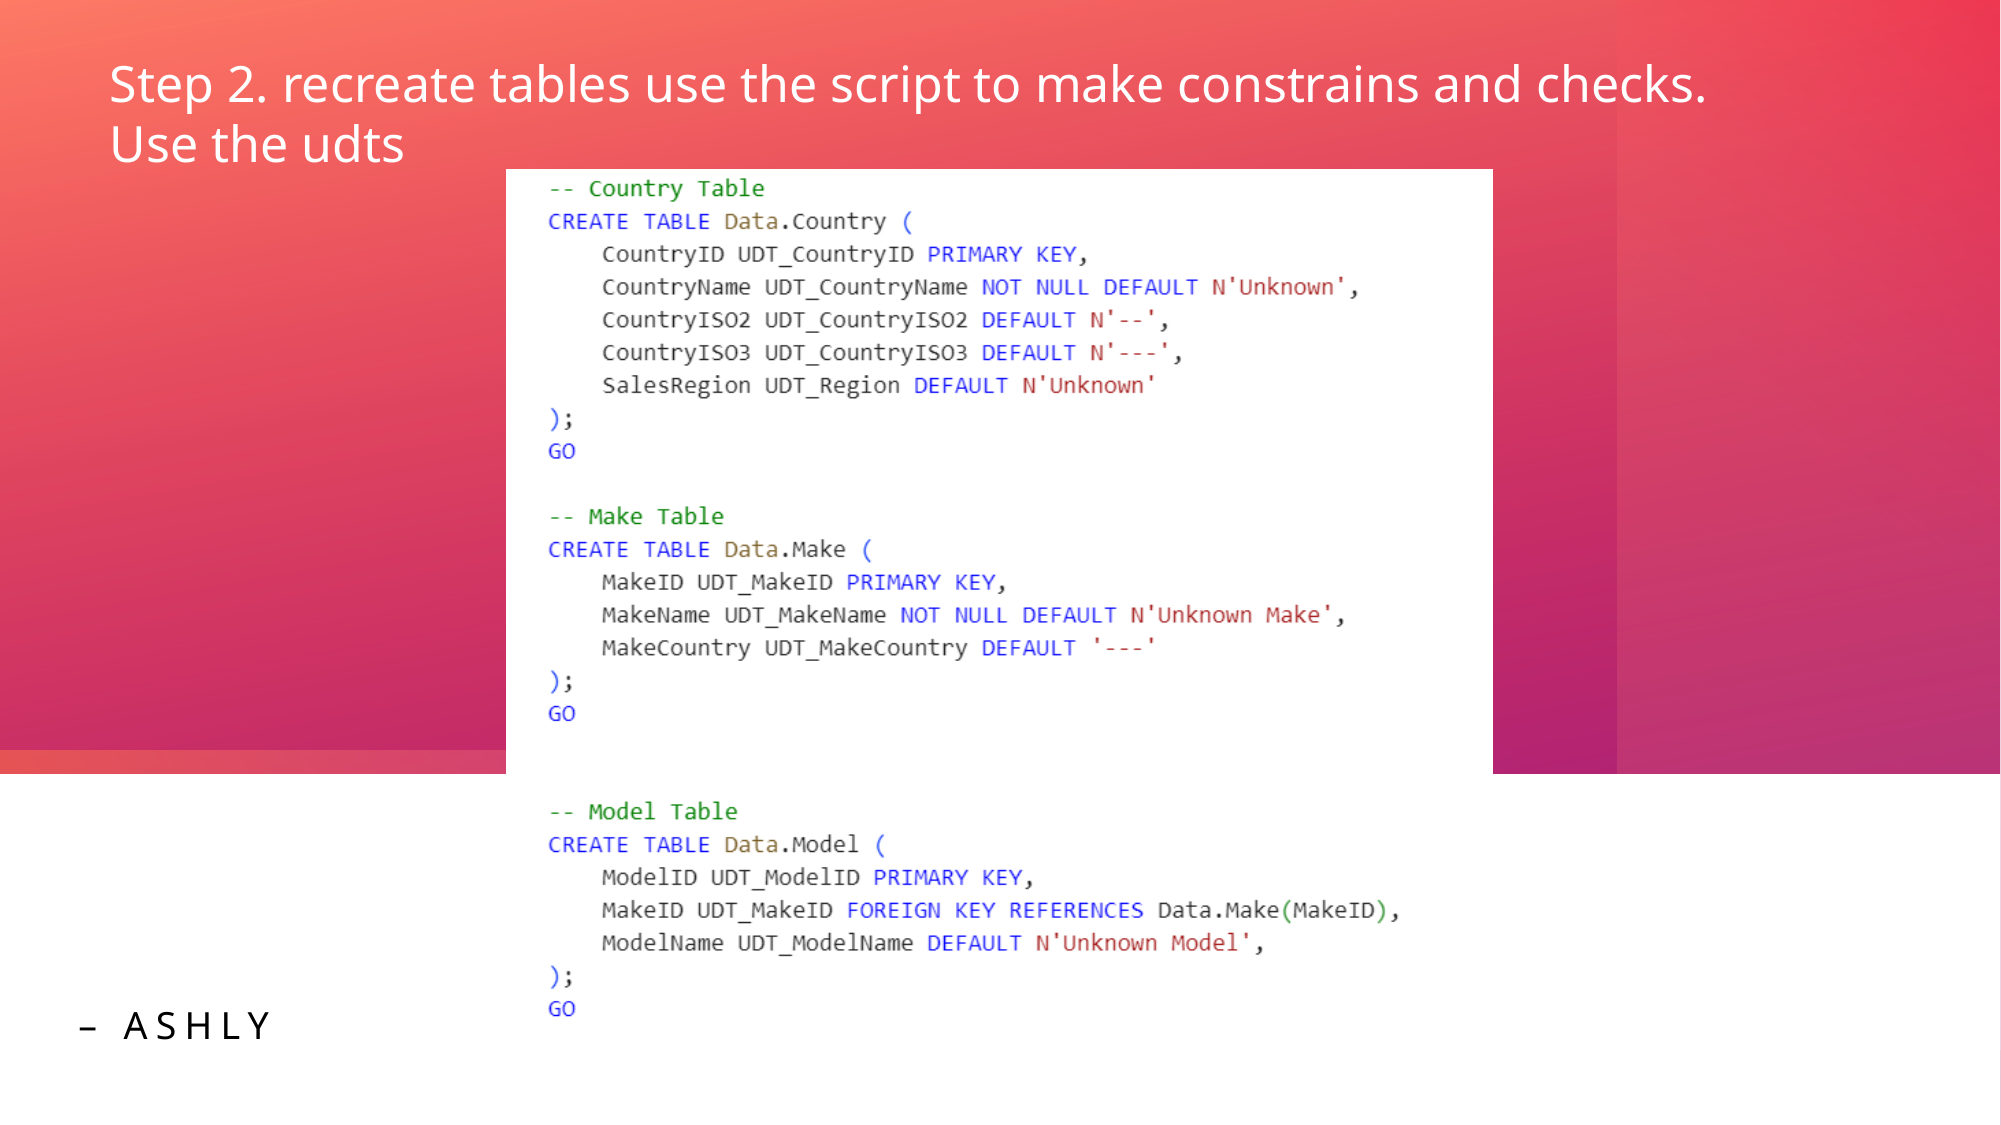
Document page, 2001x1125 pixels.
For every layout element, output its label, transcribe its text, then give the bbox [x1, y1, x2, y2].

text_box Step 2. recreate tables use the script to make constrains and checks. Use the udts [94, 45, 1782, 181]
subtitle – ashly [63, 961, 308, 1079]
picture [506, 169, 1493, 1030]
